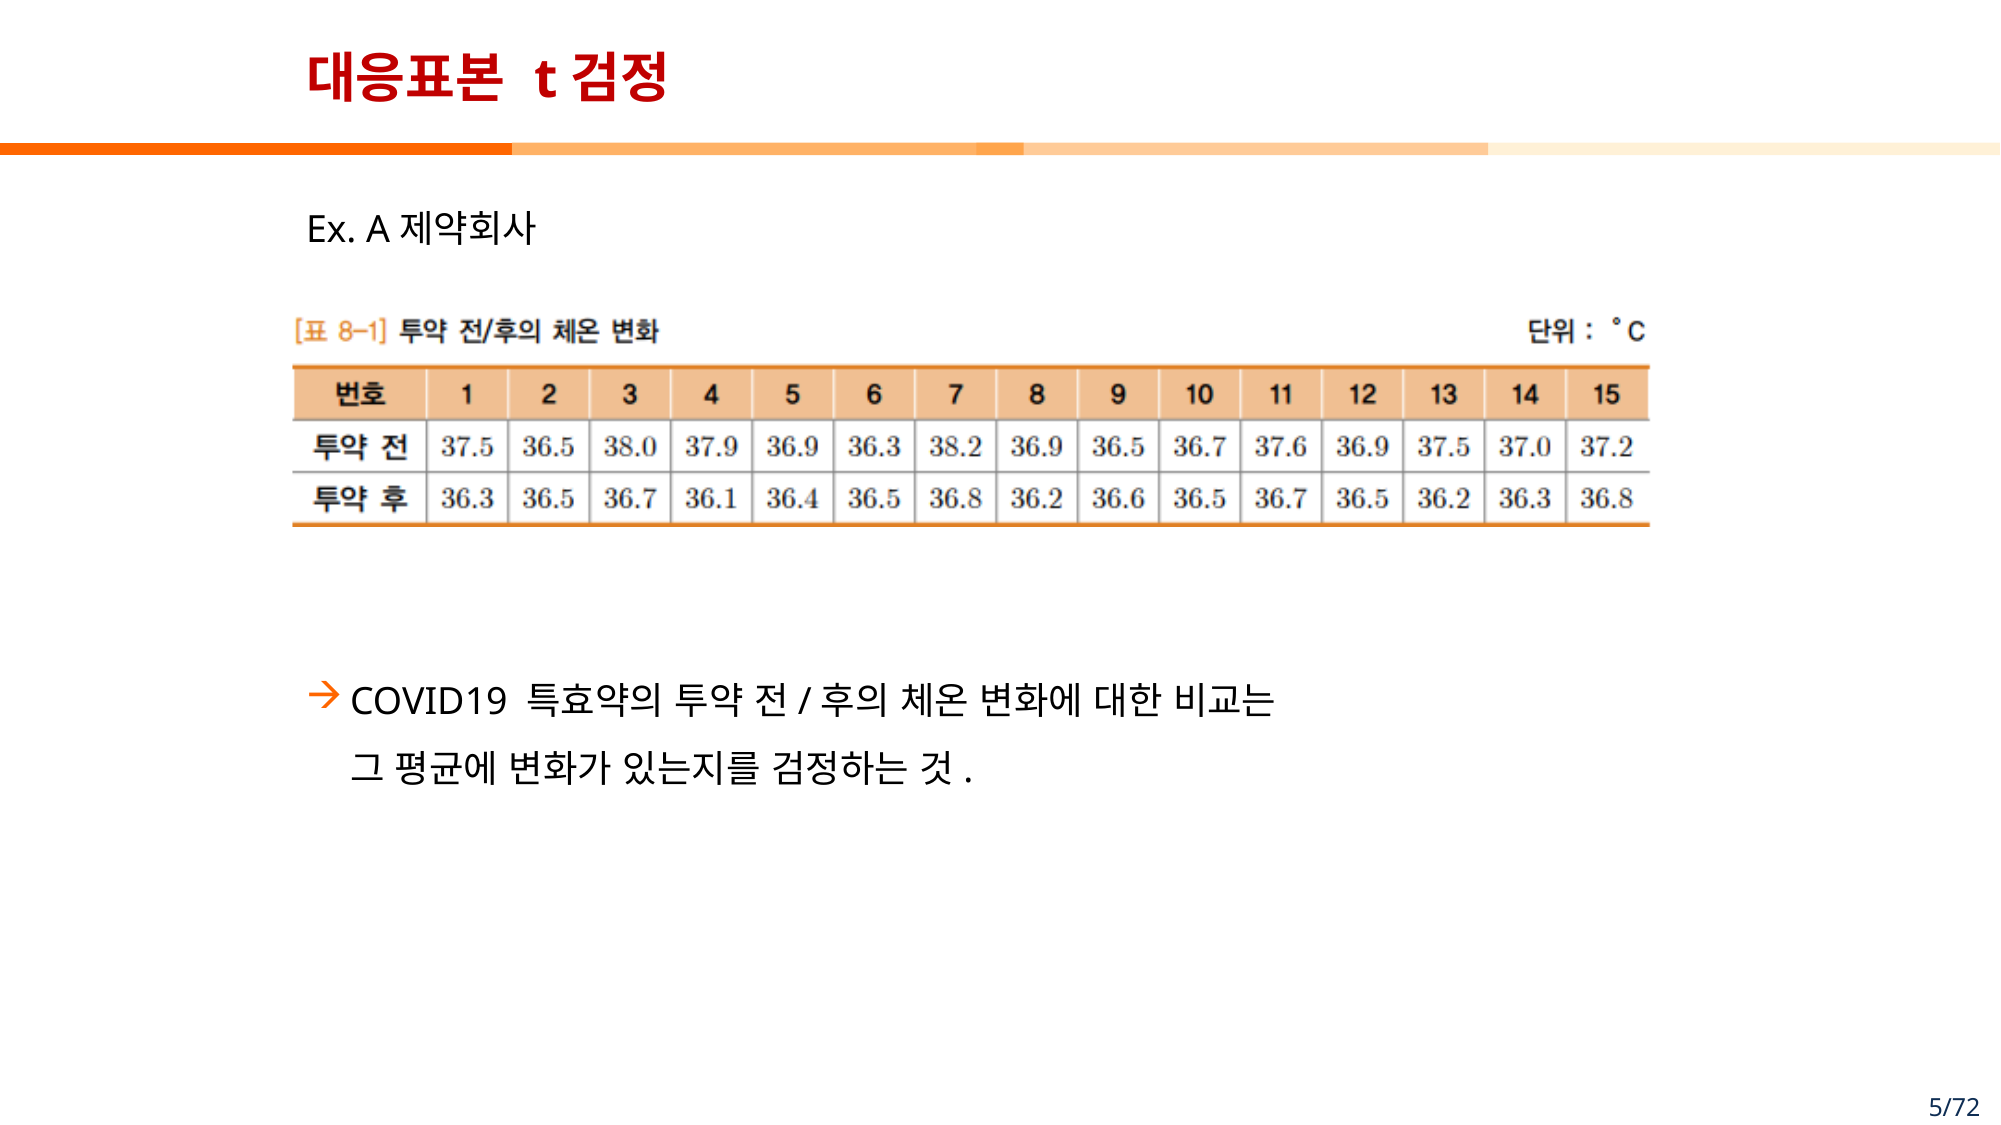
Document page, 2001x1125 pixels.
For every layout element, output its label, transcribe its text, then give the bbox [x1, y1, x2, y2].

title 대응표본 t검정 [291, 31, 1674, 122]
picture [290, 314, 1654, 528]
list Ex. A제약회사 COVID19 특효약의 투약 전/후의 체온 변화에 대한 비교는 그 평균에 변화가 있는지를 검정하는 것. [291, 174, 1709, 1073]
